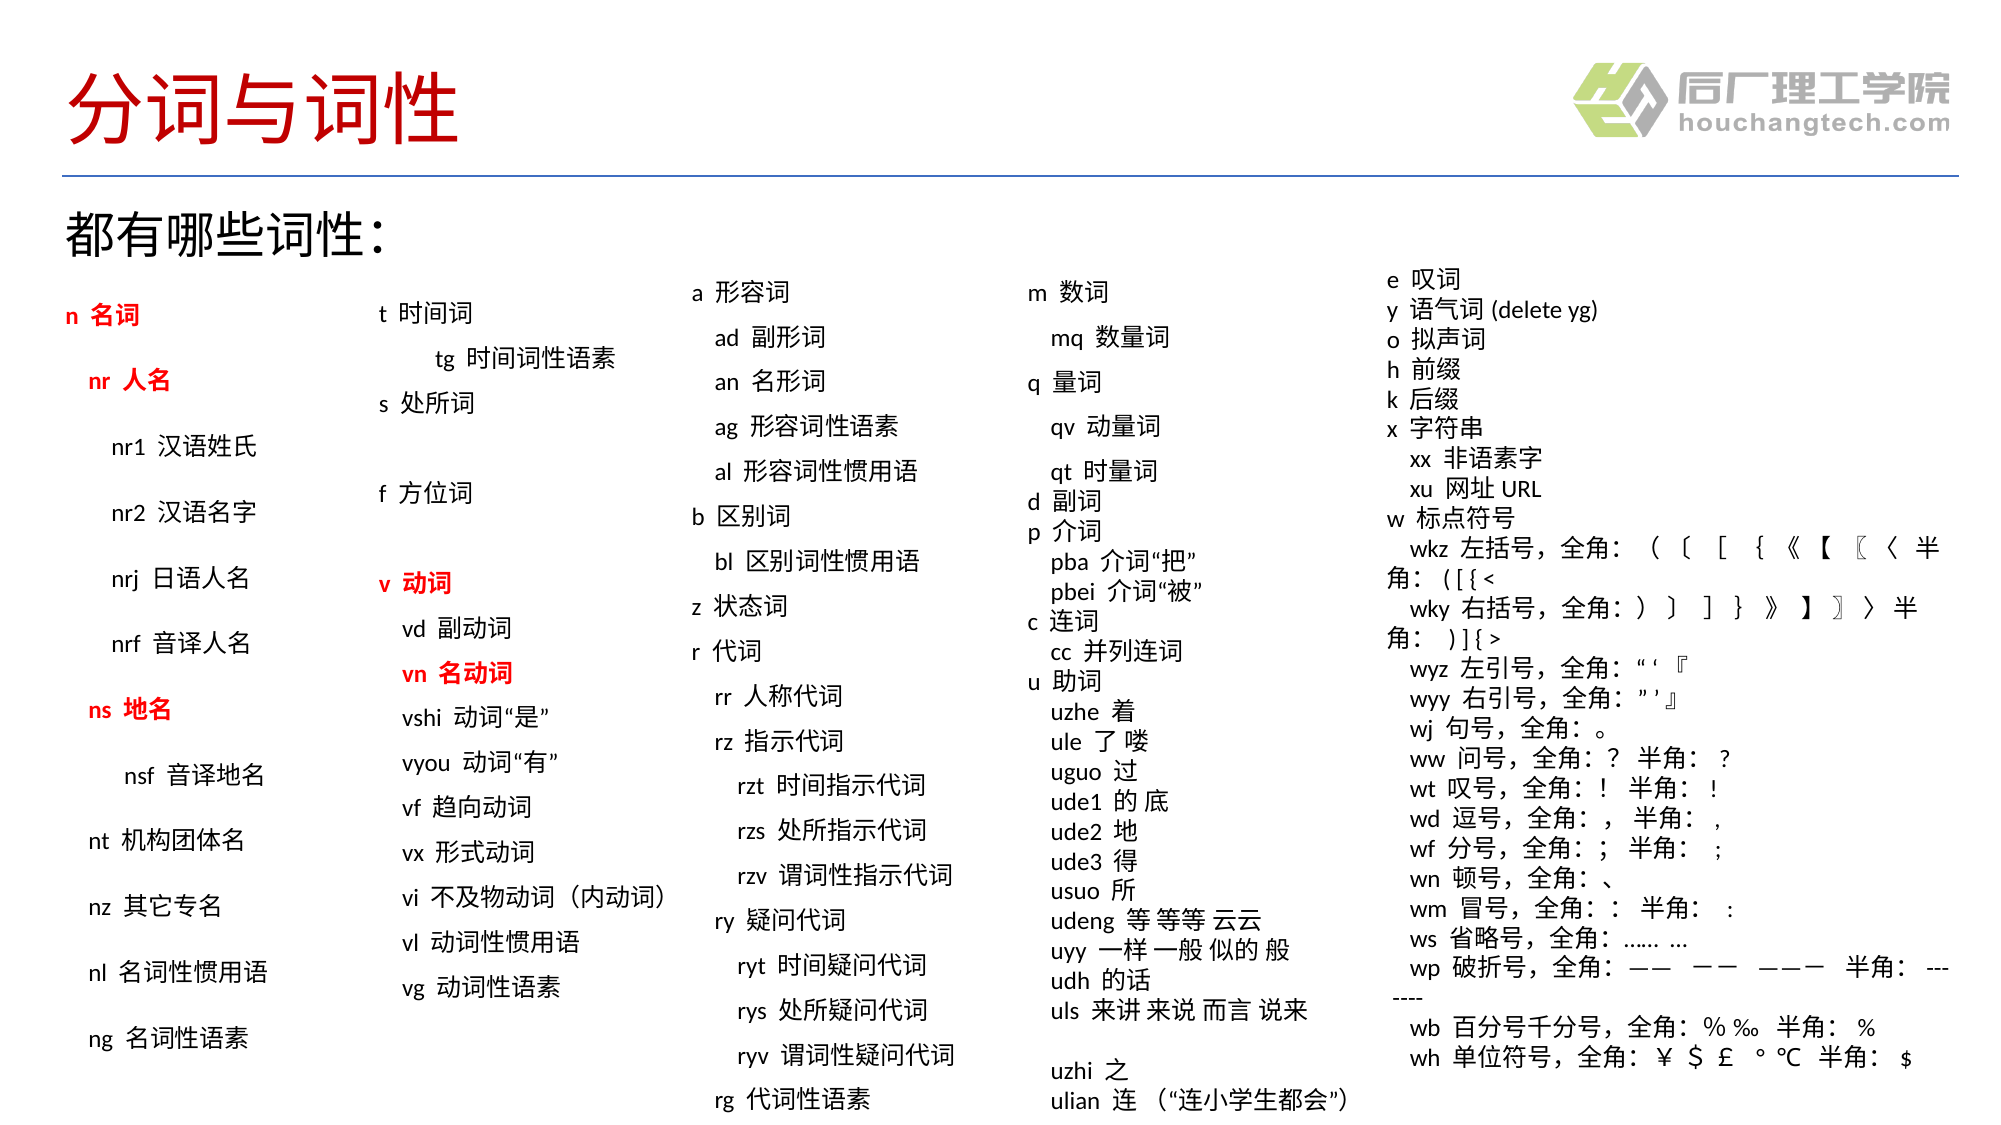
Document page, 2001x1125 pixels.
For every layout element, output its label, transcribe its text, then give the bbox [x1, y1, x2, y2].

text_box 都有哪些词性： n 名词 nr 人名 nr1 汉语姓氏 nr2 汉语名字 nrj 日语人名 nrf 音译人名 ns 地名 nsf 音译地名 nt 机构团体名 nz 其它专名 nl 名词性惯用语 ng 名词性语素 [57, 166, 478, 1080]
title 分词与词性 [57, 59, 1728, 167]
text_box e 叹词 y 语气词(delete yg) o 拟声词 h 前缀 k 后缀 x 字符串 xx 非语素字 xu 网址URL w 标点符号 wkz 左括号，全角：（ 〔 ［ ｛ 《 【 〖 〈 半角：( [ { < wky 右括号，全角：） 〕 ］ ｝ 》 】 〗 〉 半角： ) ] { > wyz 左引号，全角：“ ‘ 『 wyy 右引号，全角：” ’ 』 wj 句号，全角：。 ww 问号，全角：？ 半角：? wt 叹号，全角：！ 半角：! wd 逗号，全角：， 半角：, wf 分号，全角：； 半角： ; wn 顿号，全角：、 wm 冒号，全角：： 半角： : ws 省略号，全角：…… … wp 破折号，全角：—— －－ ——－ 半角：--- ---- wb 百分号千分号，全角：％ ‰ 半角：% wh 单位符号，全角：￥ ＄ ￡ ° ℃ 半角：$ [1379, 225, 1958, 1080]
text_box t 时间词 tg 时间词性语素 s 处所词 f 方位词 v 动词 vd 副动词 vn 名动词 vshi 动词“是” vyou 动词“有” vf 趋向动词 vx 形式动词 vi 不及物动词（内动词） vl 动词性惯用语 vg 动词性语素 [371, 275, 684, 1009]
text_box m 数词 mq 数量词 q 量词 qv 动量词 qt 时量词 d 副词 p 介词 pba 介词“把” pbei 介词“被” c 连词 cc 并列连词 u 助词 uzhe 着 ule 了 喽 uguo 过 ude1 的 底 ude2 地 ude3 得 usuo 所 udeng 等 等等 云云 uyy 一样 一般 似的 般 udh 的话 uls 来讲 来说 而言 说来 uzhi 之 ulian 连 （“连小学生都会”） [1020, 253, 1437, 1122]
text_box a 形容词 ad 副形词 an 名形词 ag 形容词性语素 al 形容词性惯用语 b 区别词 bl 区别词性惯用语 z 状态词 r 代词 rr 人称代词 rz 指示代词 rzt 时间指示代词 rzs 处所指示代词 rzv 谓词性指示代词 ry 疑问代词 ryt 时间疑问代词 rys 处所疑问代词 ryv 谓词性疑问代词 rg 代词性语素 [684, 253, 1101, 1125]
